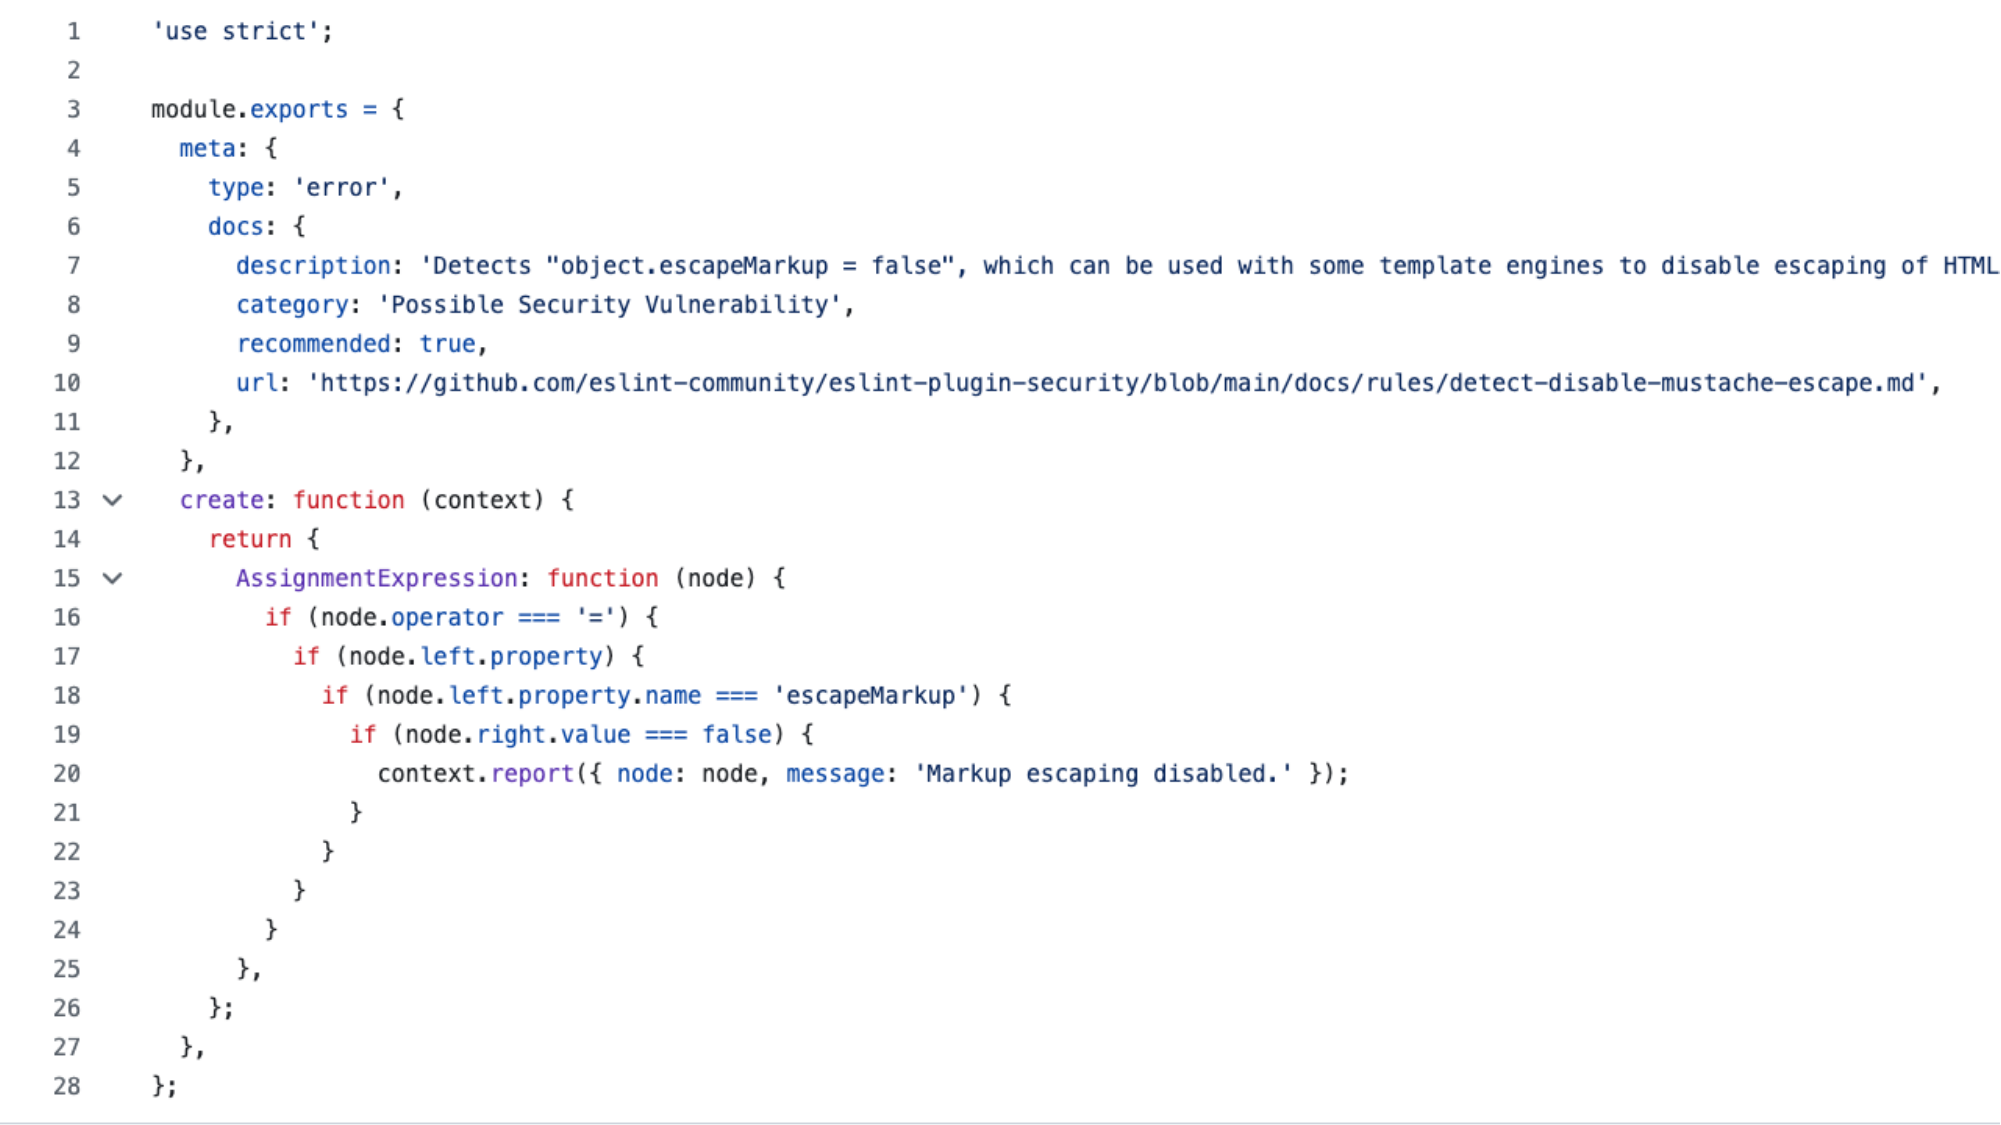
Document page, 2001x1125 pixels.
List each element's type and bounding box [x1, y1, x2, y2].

list [0, 0, 2000, 1125]
